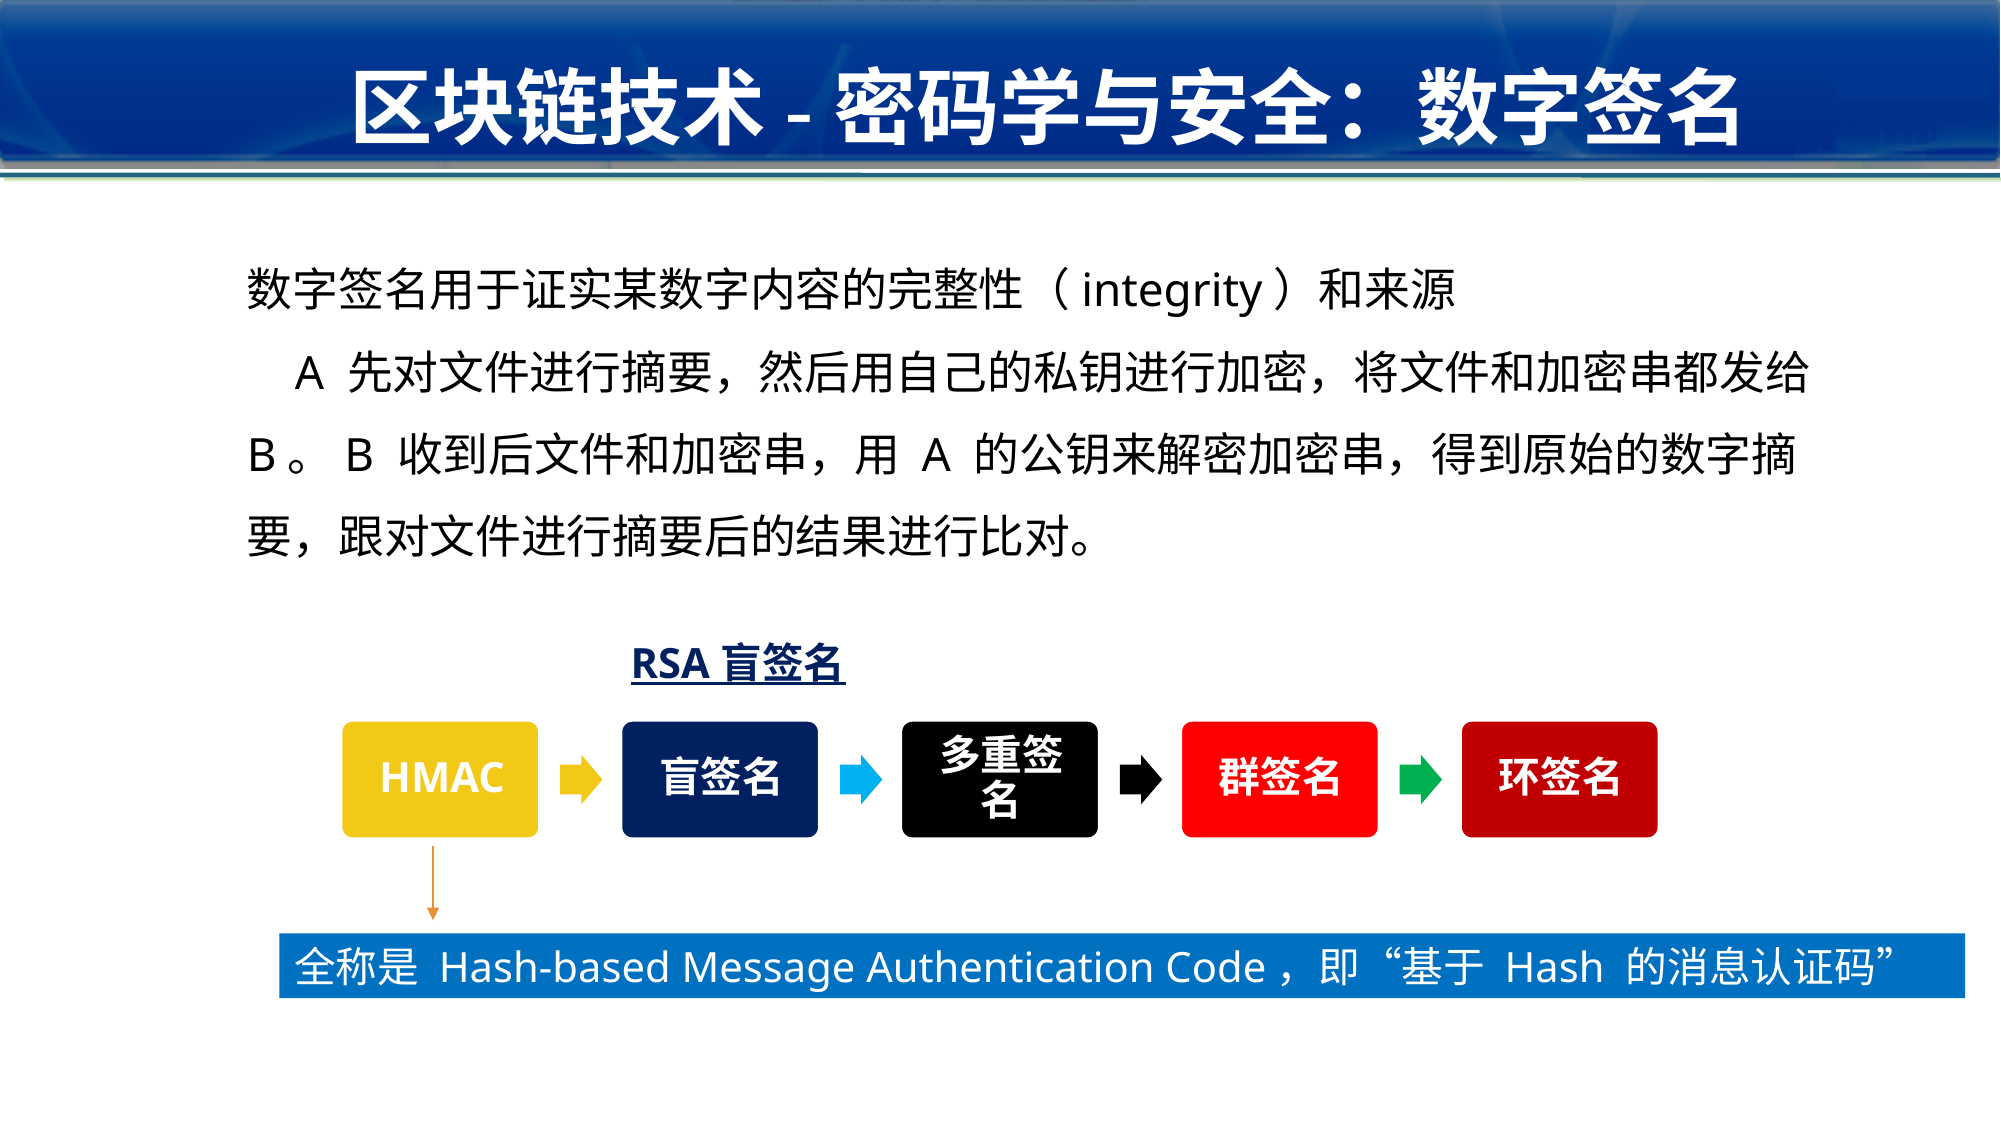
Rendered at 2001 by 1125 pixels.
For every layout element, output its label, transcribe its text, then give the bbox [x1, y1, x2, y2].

text_box 全称是 Hash-based Message Authentication Code，即“基于 Hash 的消息认证码” [279, 933, 1966, 999]
text_box RSA 盲签名 [615, 629, 861, 681]
text_box 数字签名用于证实某数字内容的完整性（integrity）和来源 A 先对文件进行摘要，然后用自己的私钥进行加密，将文件和加密串都发给 B。B 收到后文件和加密串，用 A 的公钥来解密加密串，得到原始的数字摘要，跟对文件进行摘要后的结果进行比对。 [232, 226, 1827, 571]
text_box 区块链技术-密码学与安全：数字签名 [307, 48, 1792, 173]
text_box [339, 683, 1661, 876]
